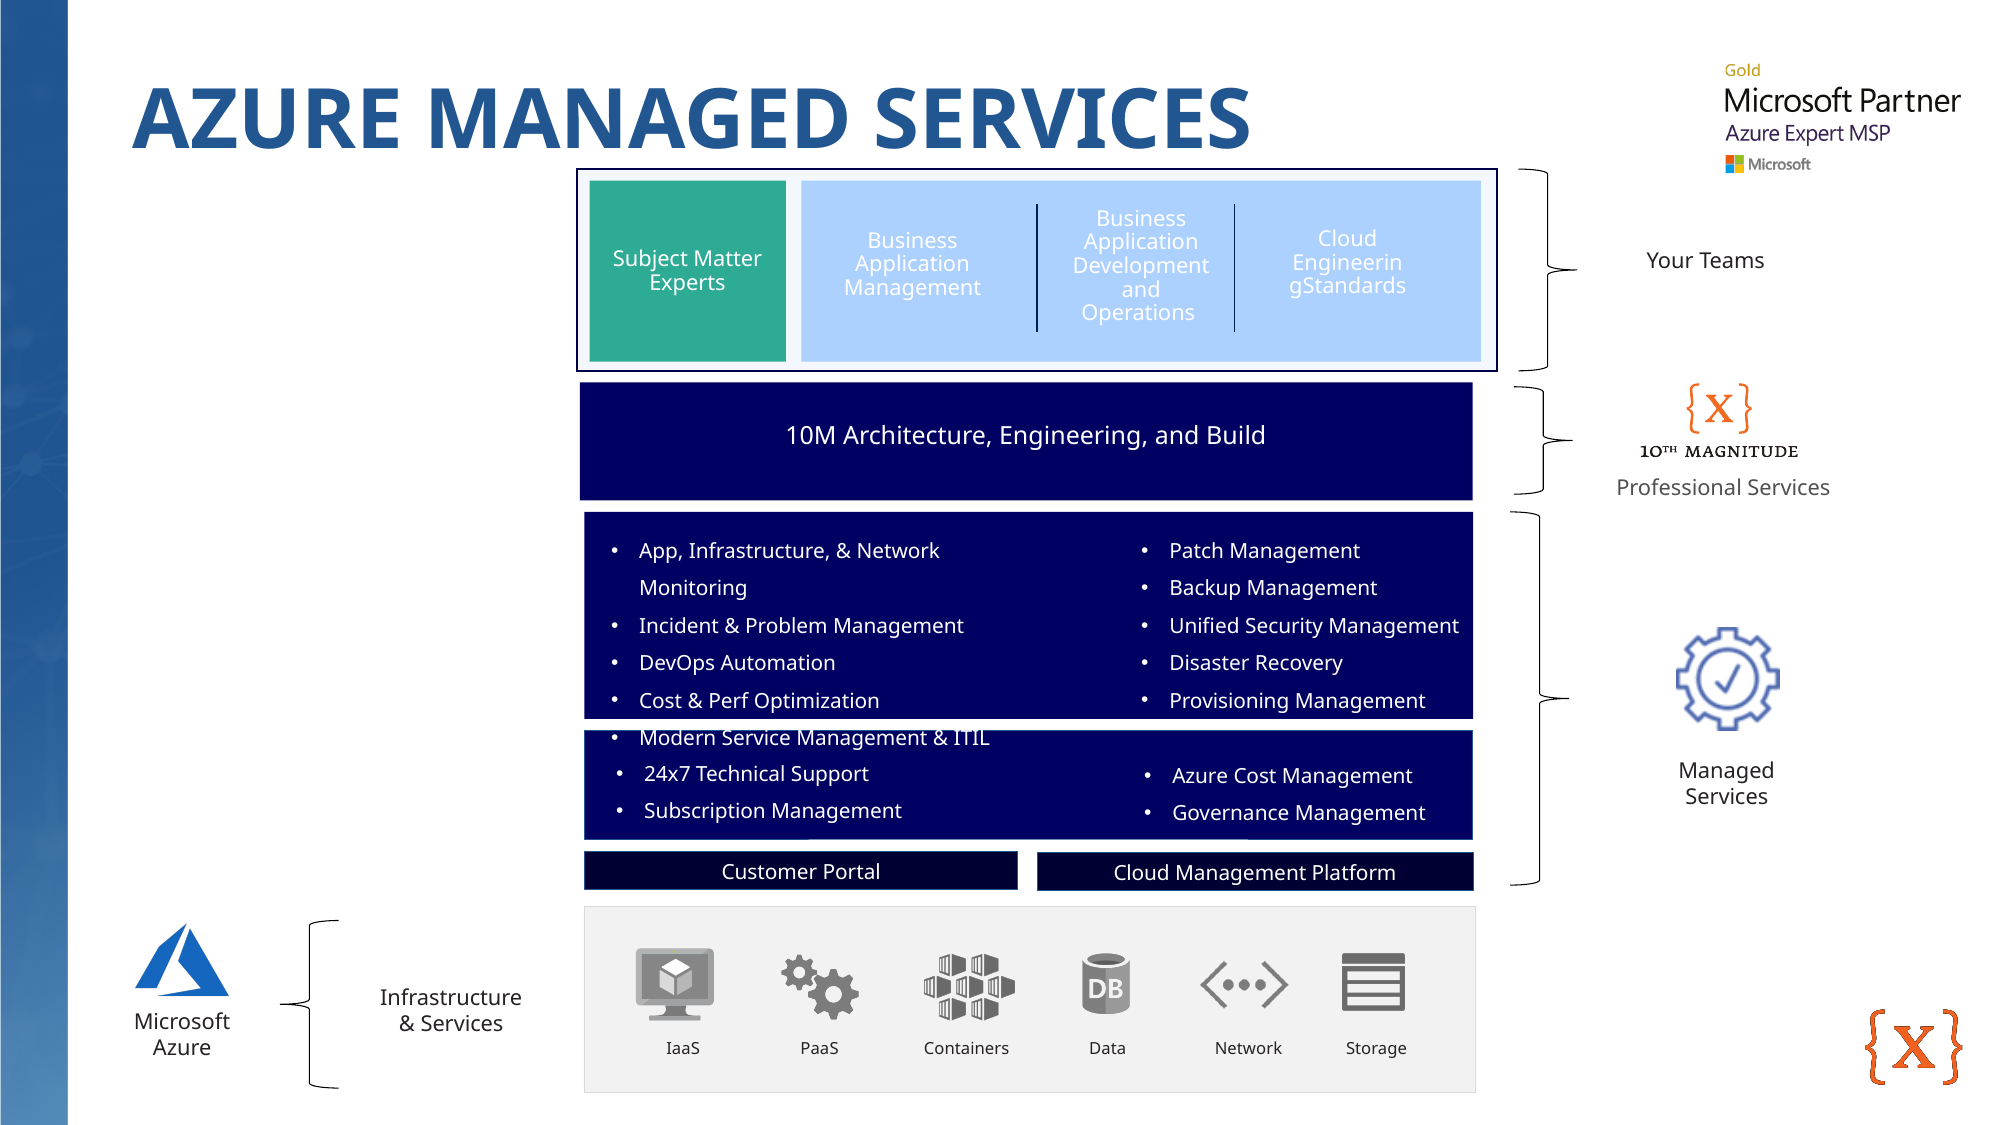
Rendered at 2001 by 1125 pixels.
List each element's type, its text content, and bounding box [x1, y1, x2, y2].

text_box Cloud Management Platform [1037, 852, 1474, 891]
text_box [576, 231, 1498, 372]
text_box Your Teams [1594, 238, 1818, 286]
text_box 24x7 Technical Support Subscription Management [616, 748, 951, 823]
text_box Managed Services [1636, 749, 1817, 817]
picture [1676, 627, 1780, 731]
picture [781, 948, 859, 1026]
text_box 10M Architecture, Engineering, and Build [579, 382, 1473, 501]
text_box Azure Cost Management Governance Management [1129, 742, 1444, 833]
text_box PaaS [736, 1034, 882, 1061]
text_box [1510, 511, 1570, 886]
text_box Business Application Development and Operations [1038, 231, 1245, 350]
text_box Customer Portal [584, 851, 1018, 890]
text_box [1518, 231, 1578, 372]
text_box [1513, 386, 1573, 495]
picture [1075, 951, 1138, 1014]
text_box Cloud EngineeringStandards [1257, 231, 1438, 323]
picture [1183, 942, 1297, 1018]
text_box [584, 730, 1473, 839]
text_box Data [1024, 1034, 1192, 1061]
text_box Microsoft Azure [133, 1007, 231, 1061]
text_box IaaS [599, 1034, 736, 1061]
picture [1342, 950, 1405, 1014]
text_box Infrastructure & Services [372, 983, 531, 1036]
text_box Professional Services [1563, 465, 1884, 507]
text_box Network [1192, 1034, 1333, 1061]
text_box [635, 945, 714, 1024]
text_box Containers [882, 1034, 1024, 1061]
text_box [584, 511, 1474, 719]
text_box Patch Management Backup Management Unified Security Management Disaster Recovery Provisioning Management [1141, 525, 1501, 713]
picture [924, 942, 1015, 1032]
picture [107, 920, 257, 999]
text_box [583, 906, 1475, 1093]
text_box AZURE MANAGED SERVICES [117, 12, 1843, 231]
text_box [279, 919, 339, 1089]
picture [0, 0, 68, 1125]
picture [1612, 372, 1826, 468]
text_box App, Infrastructure, & Network Monitoring Incident & Problem Management DevOps Automation Cost & Perf Optimization Modern Service Management & ITIL [611, 525, 1046, 750]
text_box Business Application Management [809, 231, 1016, 324]
picture [1862, 1000, 1966, 1094]
text_box Storage [1346, 1037, 1408, 1058]
text_box [801, 231, 1481, 362]
text_box Subject Matter Experts [589, 231, 786, 362]
picture [1716, 46, 1970, 190]
